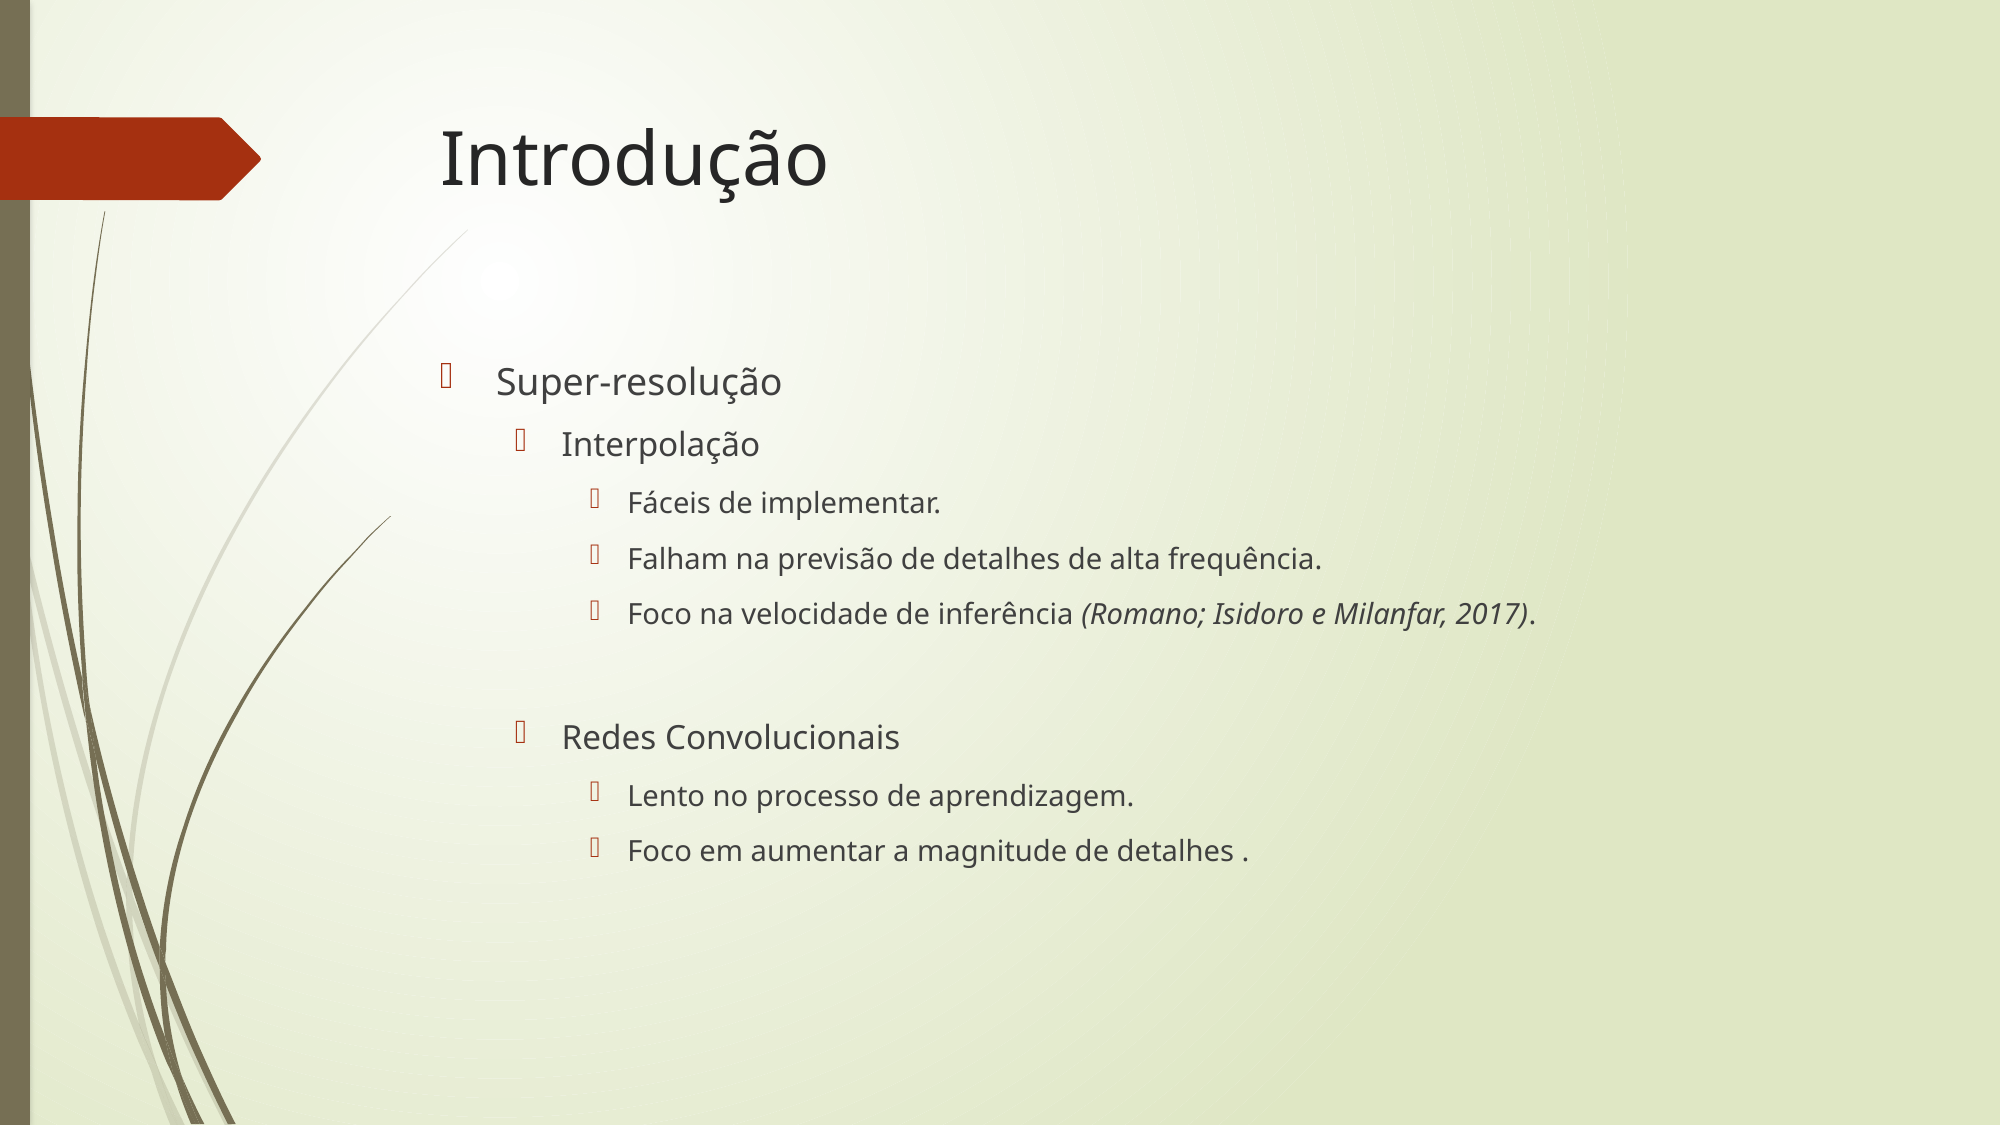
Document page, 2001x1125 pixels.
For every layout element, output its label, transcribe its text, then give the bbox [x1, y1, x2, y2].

title Introdução [425, 102, 1888, 313]
list Super-resolução Interpolação Fáceis de implementar. Falham na previsão de detalhes de alta frequência. Foco na velocidade de inferência (Romano; Isidoro e Milanfar, 2017). Redes Convolucionais Lento no processo de aprendizagem. Foco em aumentar a magnitude de detalhes . [424, 350, 1888, 970]
